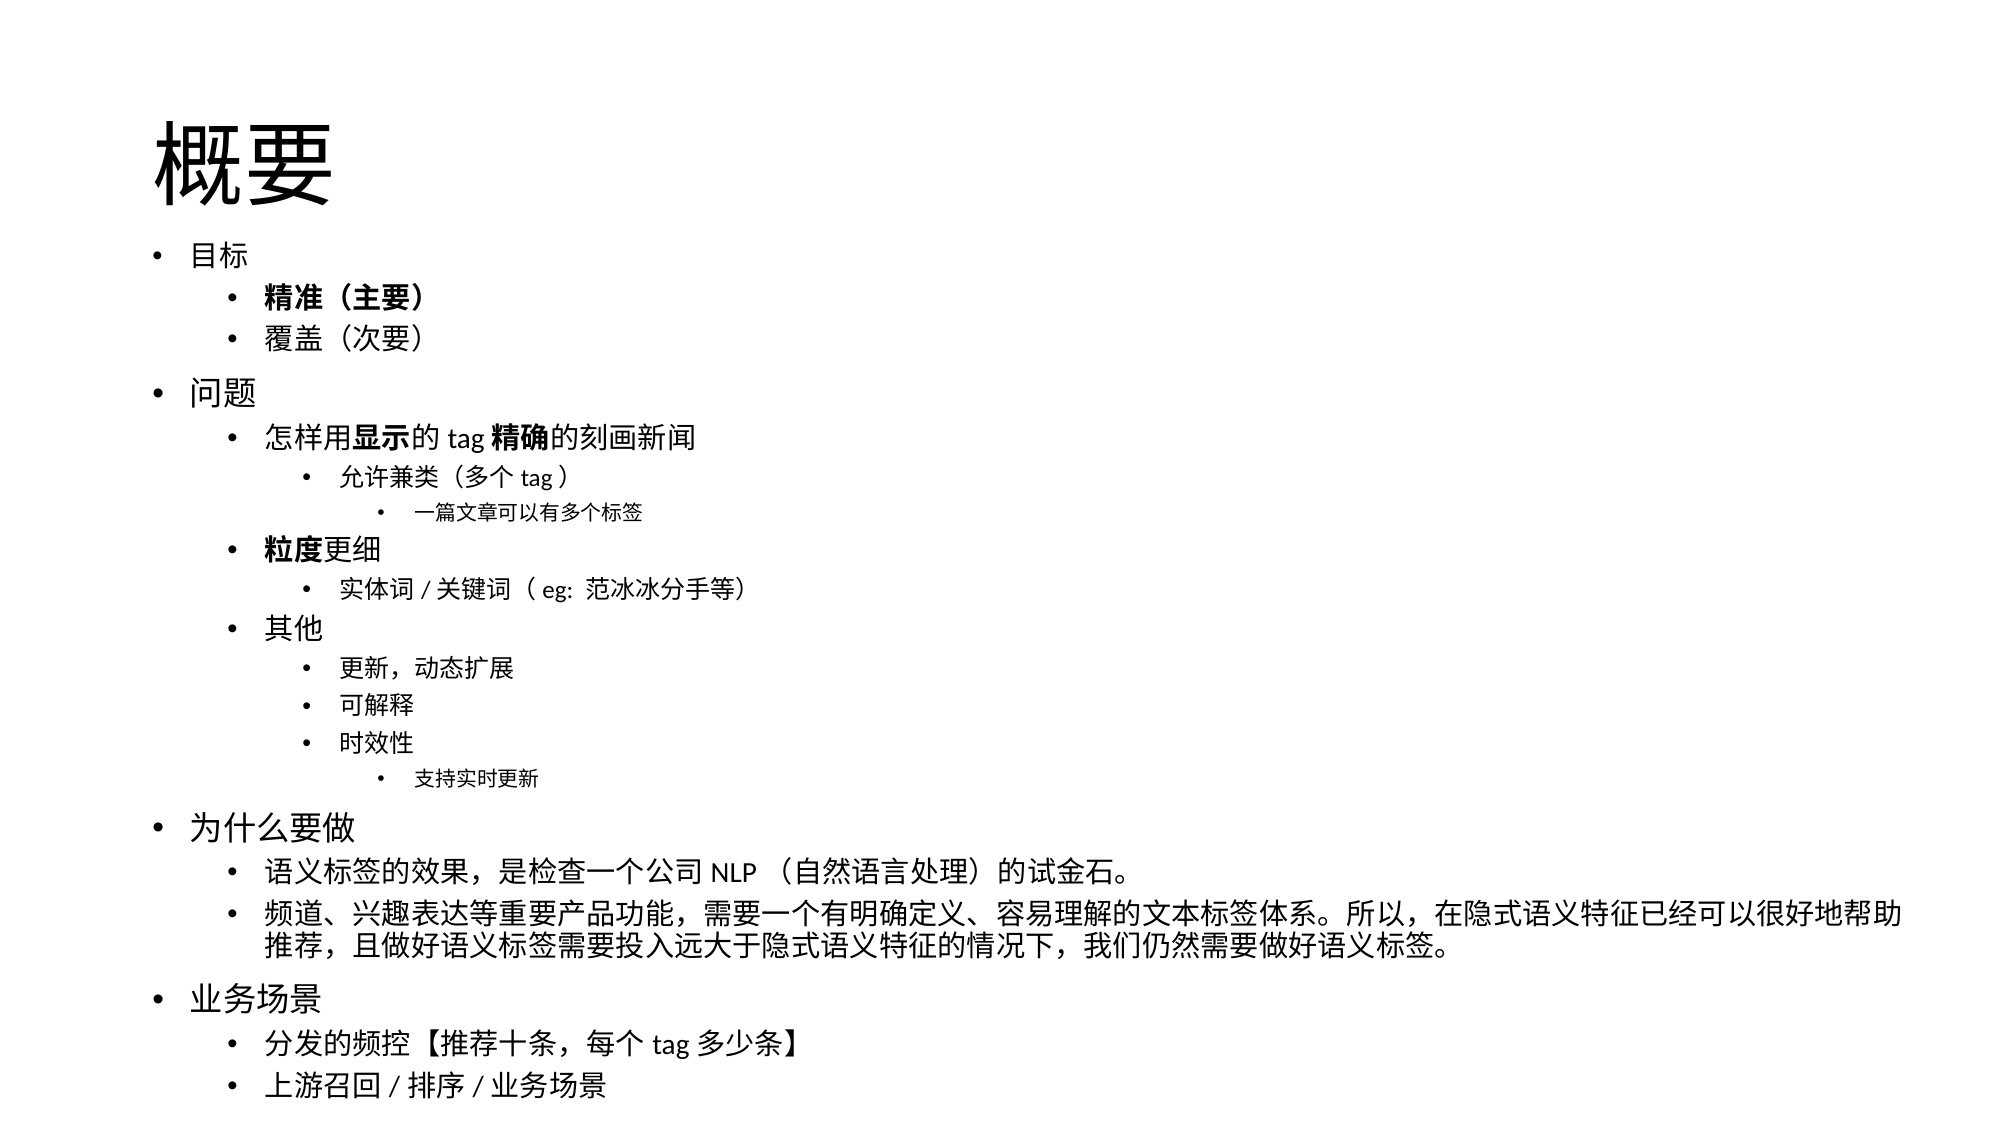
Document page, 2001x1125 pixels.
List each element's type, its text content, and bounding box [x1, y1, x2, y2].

title 概要 [137, 59, 1863, 233]
list 目标 精准（主要） 覆盖（次要） 问题 怎样用显示的tag精确的刻画新闻 允许兼类（多个tag） 一篇文章可以有多个标签 粒度更细 实体词/关键词（eg: 范冰冰分手等） 其他 更新，动态扩展 可解释 时效性 支持实时更新 为什么要做 语义标签的效果，是检查一个公司NLP（自然语言处理）的试金石。 频道、兴趣表达等重要产品功能，需要一个有明确定义、容易理解的文本标签体系。所以，在隐式语义特征已经可以很好地帮助推荐，且做好语义标签需要投入远大于隐式语义特征的情况下，我们仍然需要做好语义标签。 业务场景 分发的频控【推荐十条，每个tag多少条】 上游召回/排序/业务场景 [137, 233, 1945, 1055]
